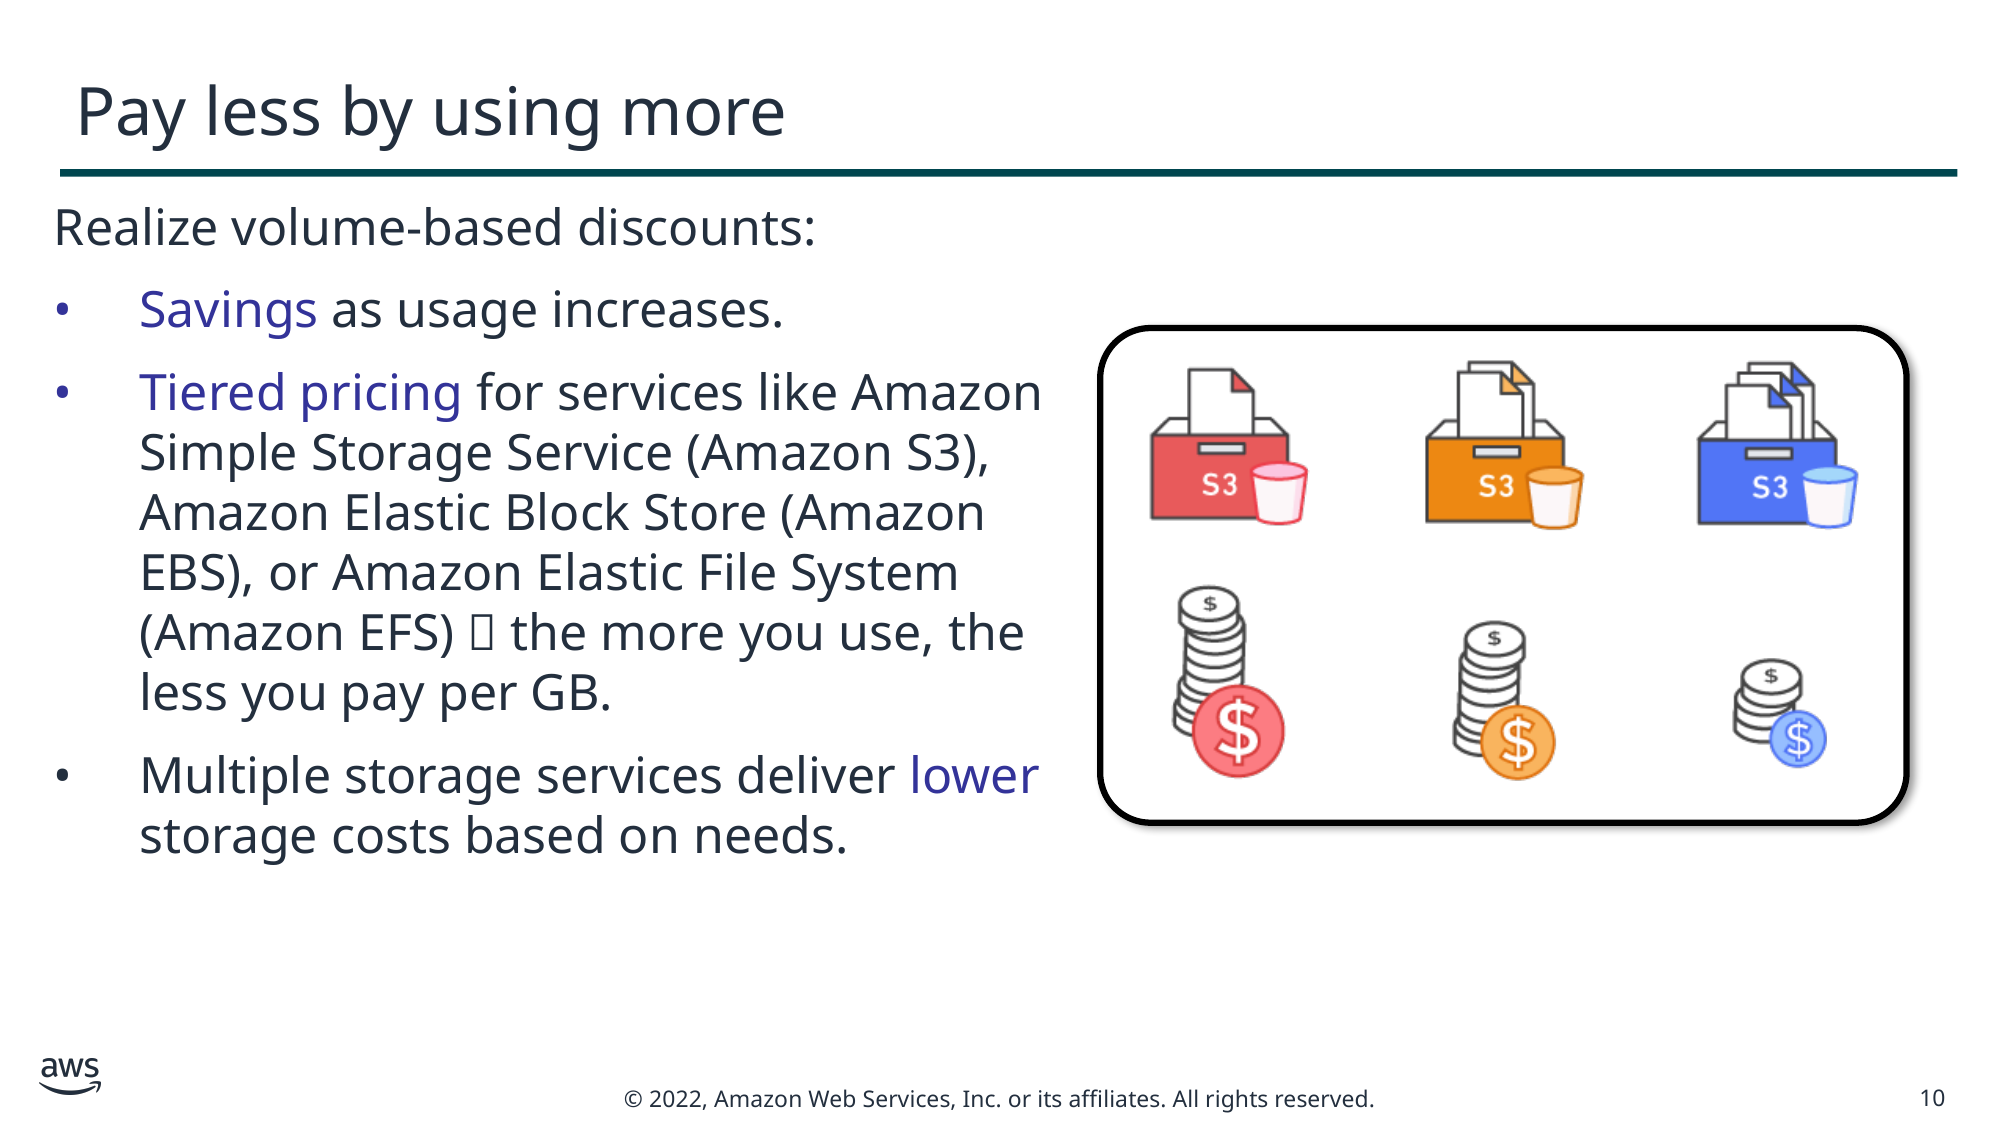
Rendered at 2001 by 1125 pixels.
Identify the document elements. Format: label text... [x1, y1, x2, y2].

picture [39, 1058, 101, 1095]
title Pay less by using more [60, 49, 1958, 170]
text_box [1099, 327, 1907, 823]
slide_number 10 [1881, 1077, 1961, 1121]
list Realize volume-based discounts: Savings as usage increases. Tiered pricing for services like Amazon Simple Storage Service (Amazon S3), Amazon Elastic Block Store (Amazon EBS), or Amazon Elastic File System (Amazon EFS)  the more you use, the less you pay per GB. Multiple storage services deliver lower storage costs based on needs. [38, 187, 1071, 993]
